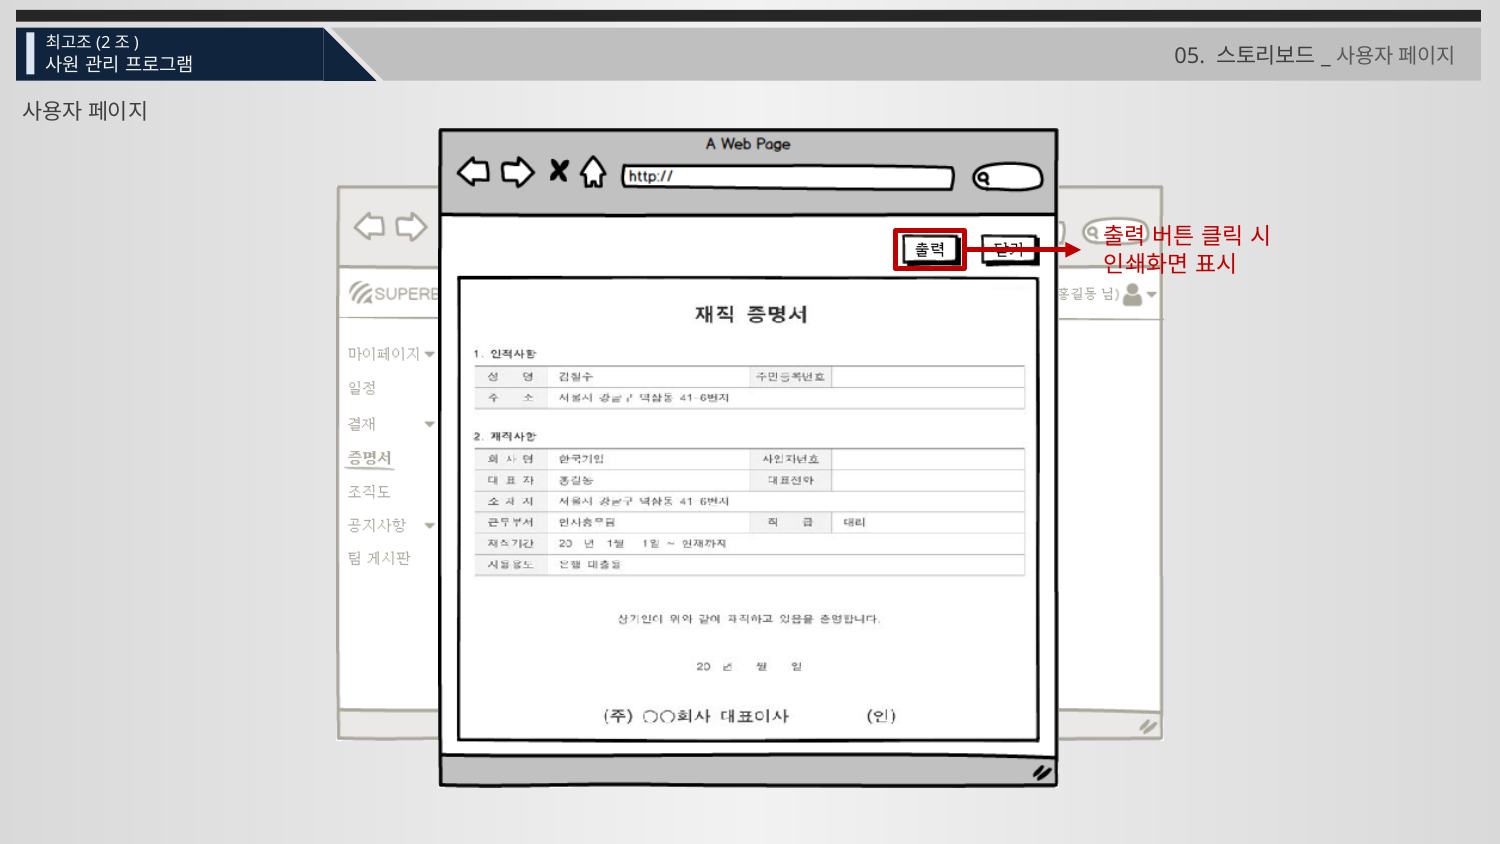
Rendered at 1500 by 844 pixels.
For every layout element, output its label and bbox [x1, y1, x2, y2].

picture [336, 128, 1164, 788]
text_box [7, 8, 1483, 132]
text_box [894, 214, 1290, 286]
